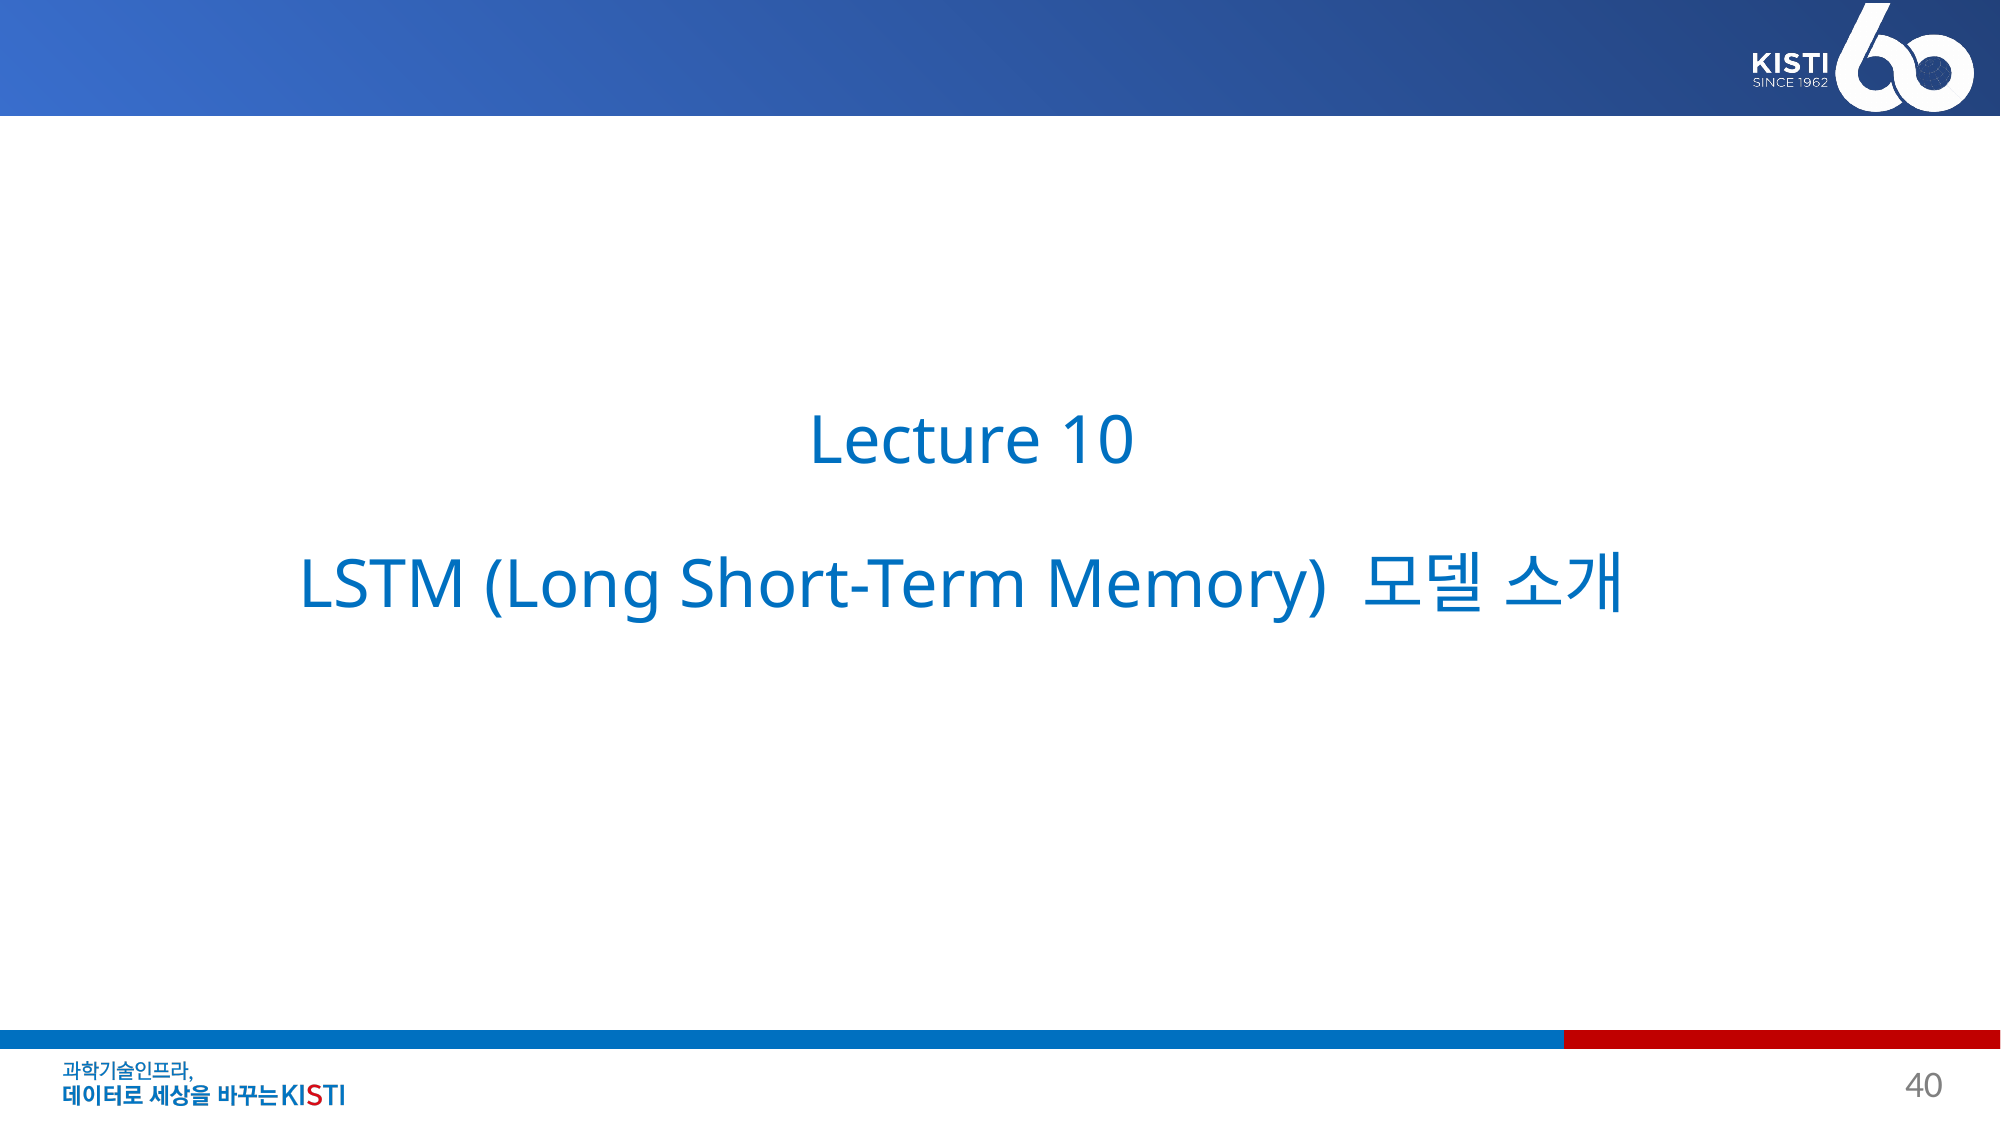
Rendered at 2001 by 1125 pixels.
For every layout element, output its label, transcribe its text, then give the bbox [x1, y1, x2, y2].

slide_number 40 [1605, 1053, 1958, 1113]
picture [63, 1061, 344, 1106]
picture [1753, 3, 1974, 112]
title Lecture 10 LSTM (Long Short-Term Memory) 모델 소개 [228, 364, 1716, 664]
